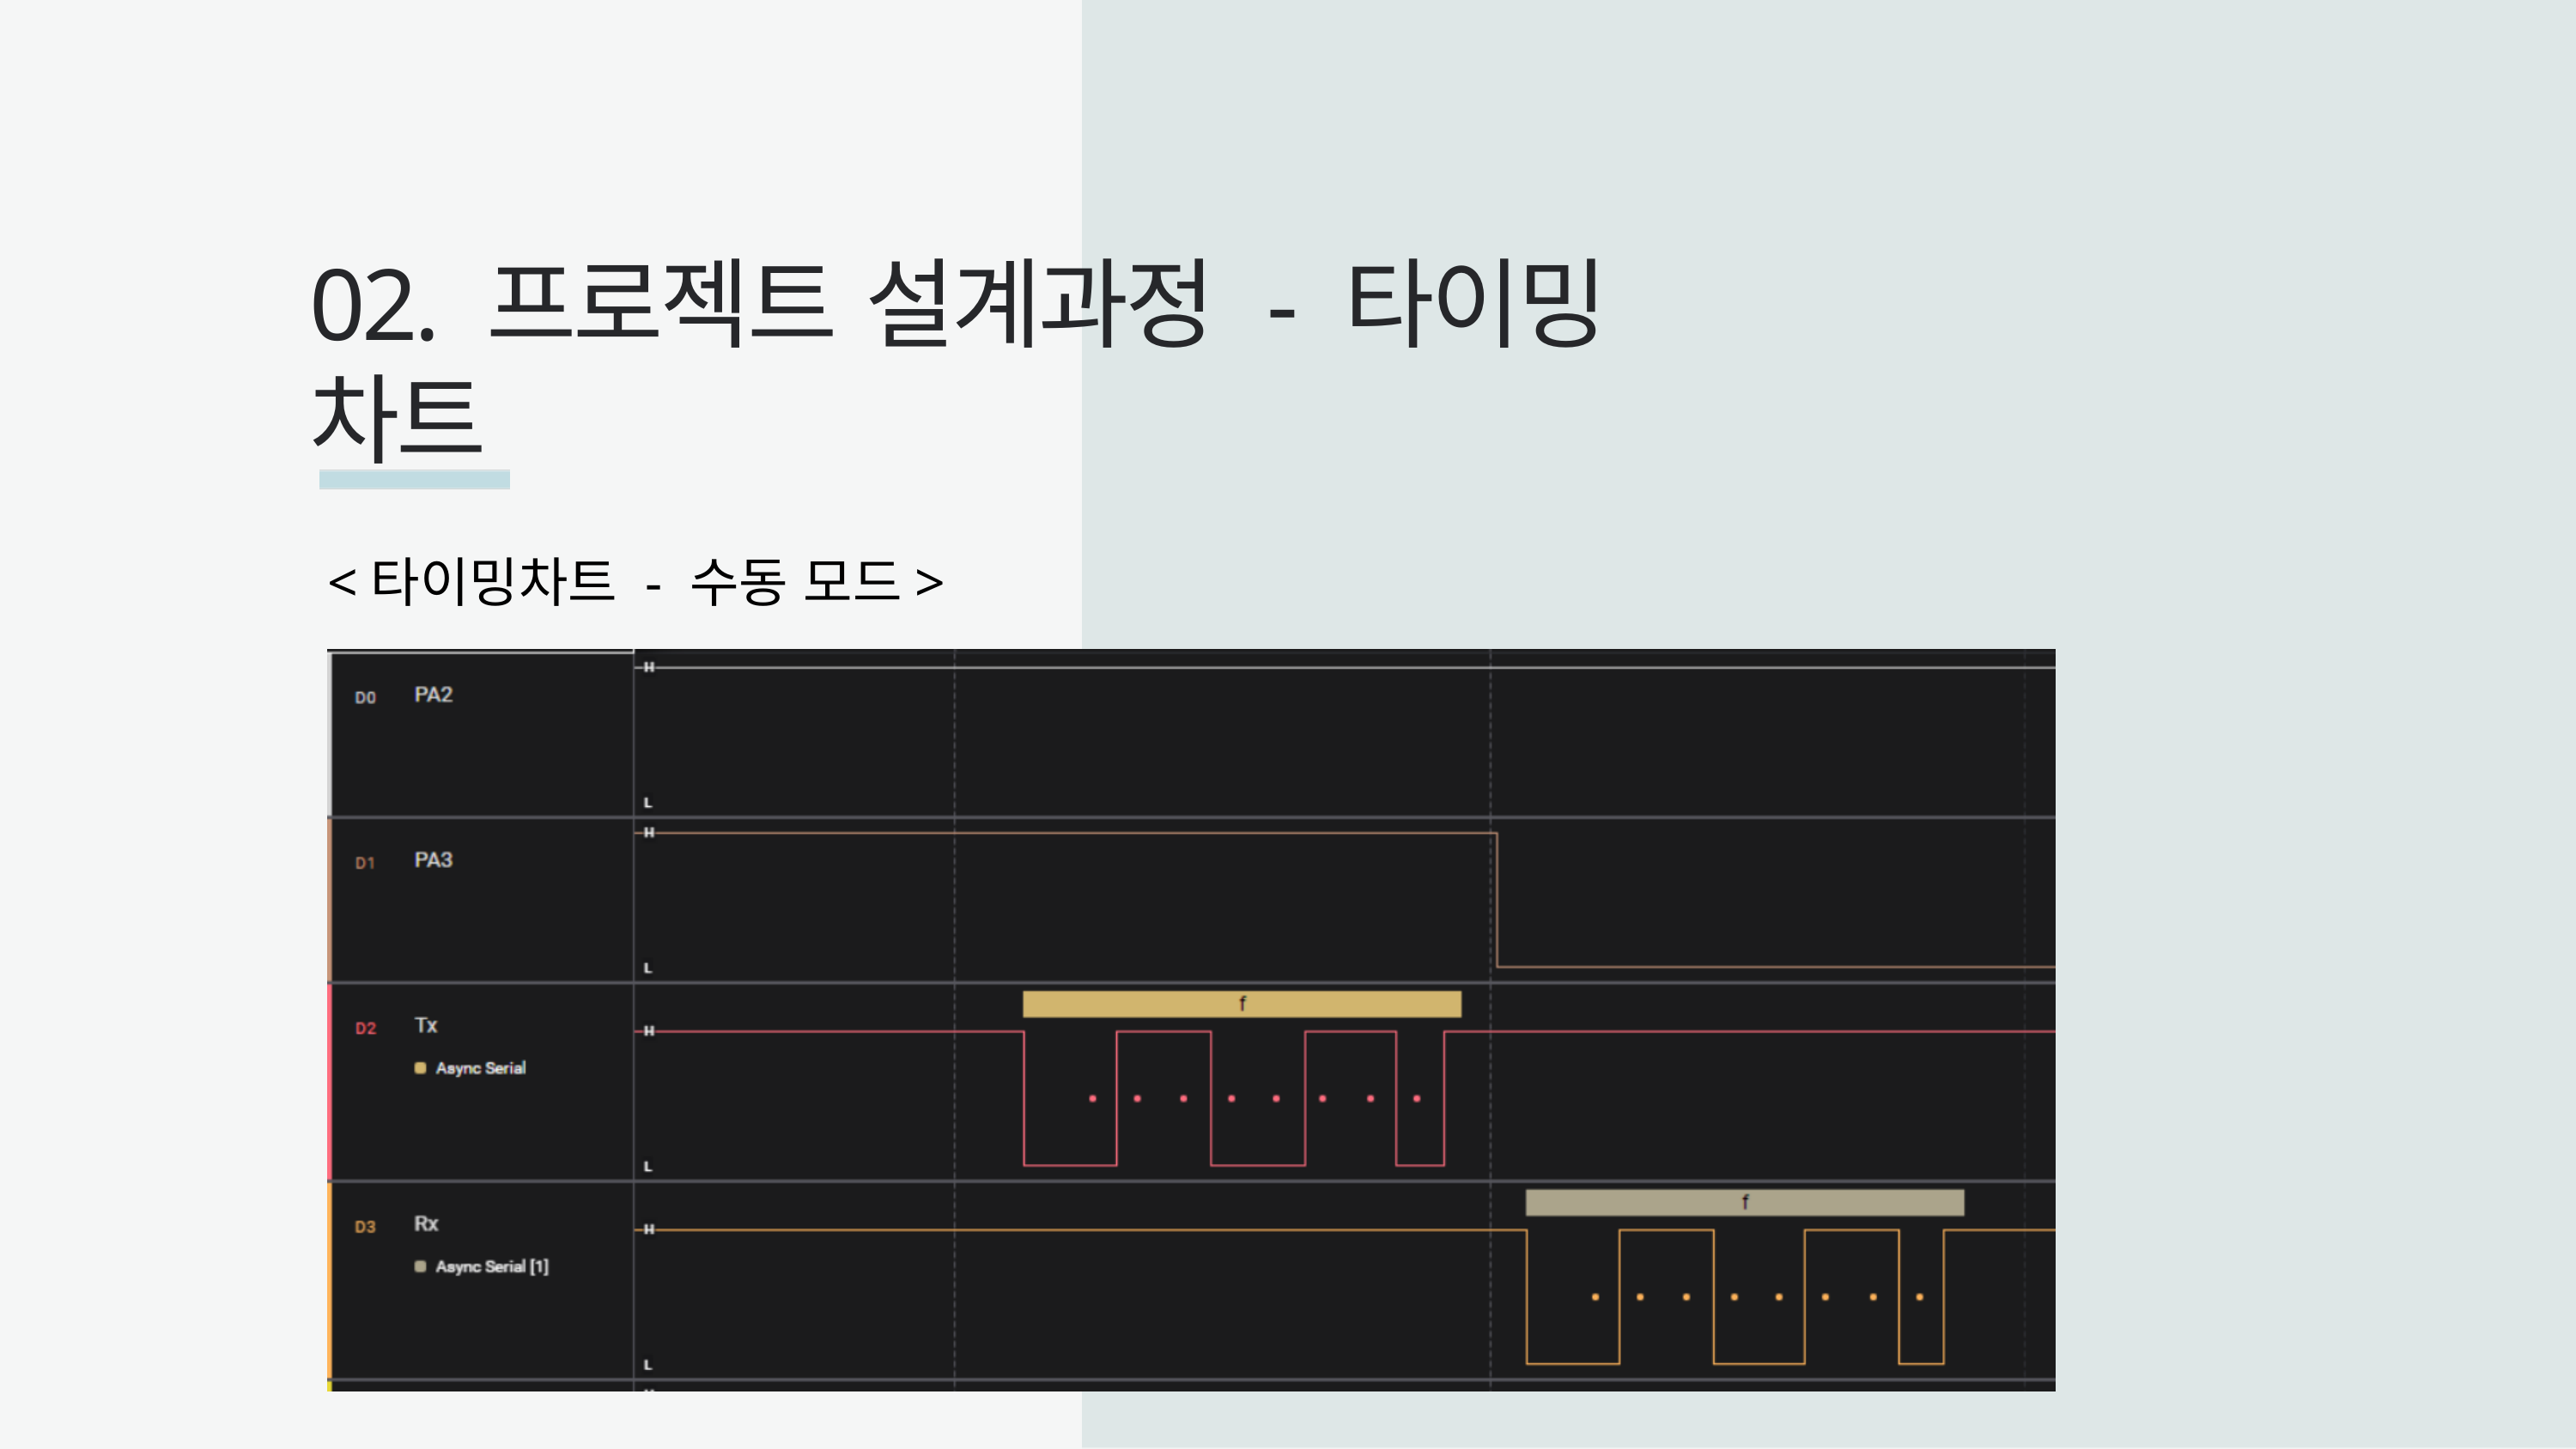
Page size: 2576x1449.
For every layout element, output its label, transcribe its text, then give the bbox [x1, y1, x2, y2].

picture [319, 445, 510, 516]
text_box 02. 프로젝트 설계과정 - 타이밍 차트 [309, 294, 1078, 433]
text_box <타이밍차트 - 수동 모드> [327, 550, 1078, 648]
picture [326, 0, 2576, 1449]
